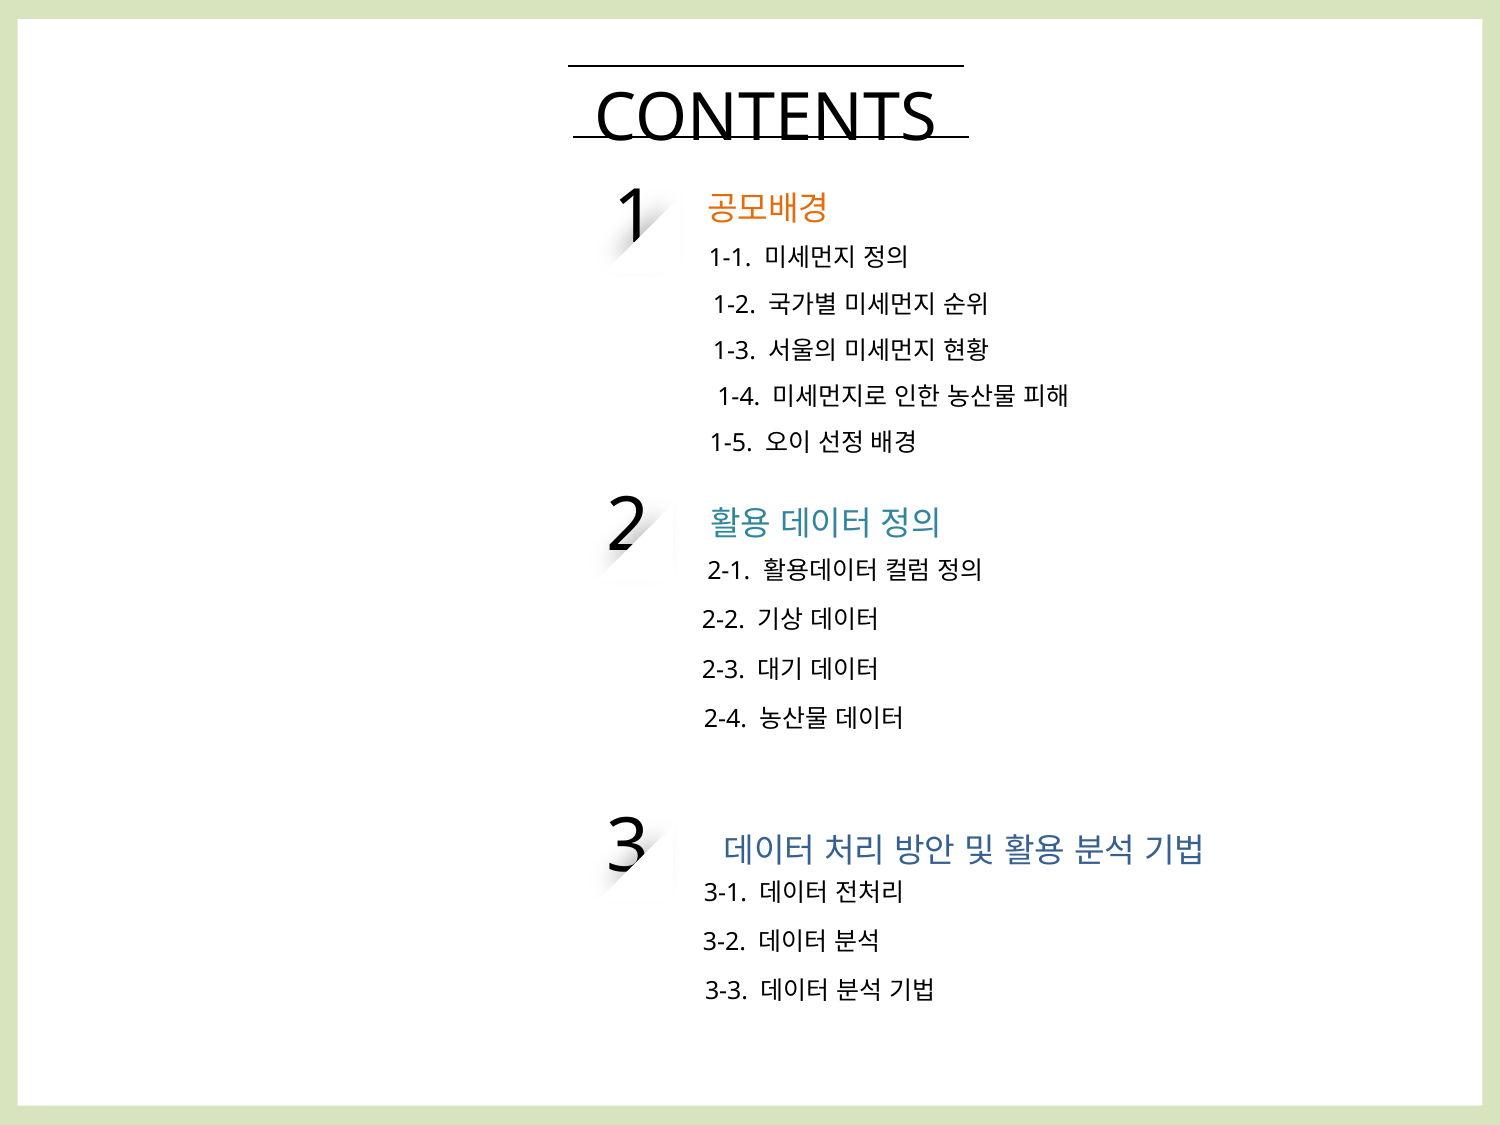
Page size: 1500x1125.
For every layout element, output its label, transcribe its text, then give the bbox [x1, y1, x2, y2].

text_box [590, 467, 1010, 741]
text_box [591, 789, 1252, 1014]
text_box [16, 17, 1484, 1108]
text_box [598, 160, 1101, 465]
text_box CONTENTS [493, 66, 952, 161]
